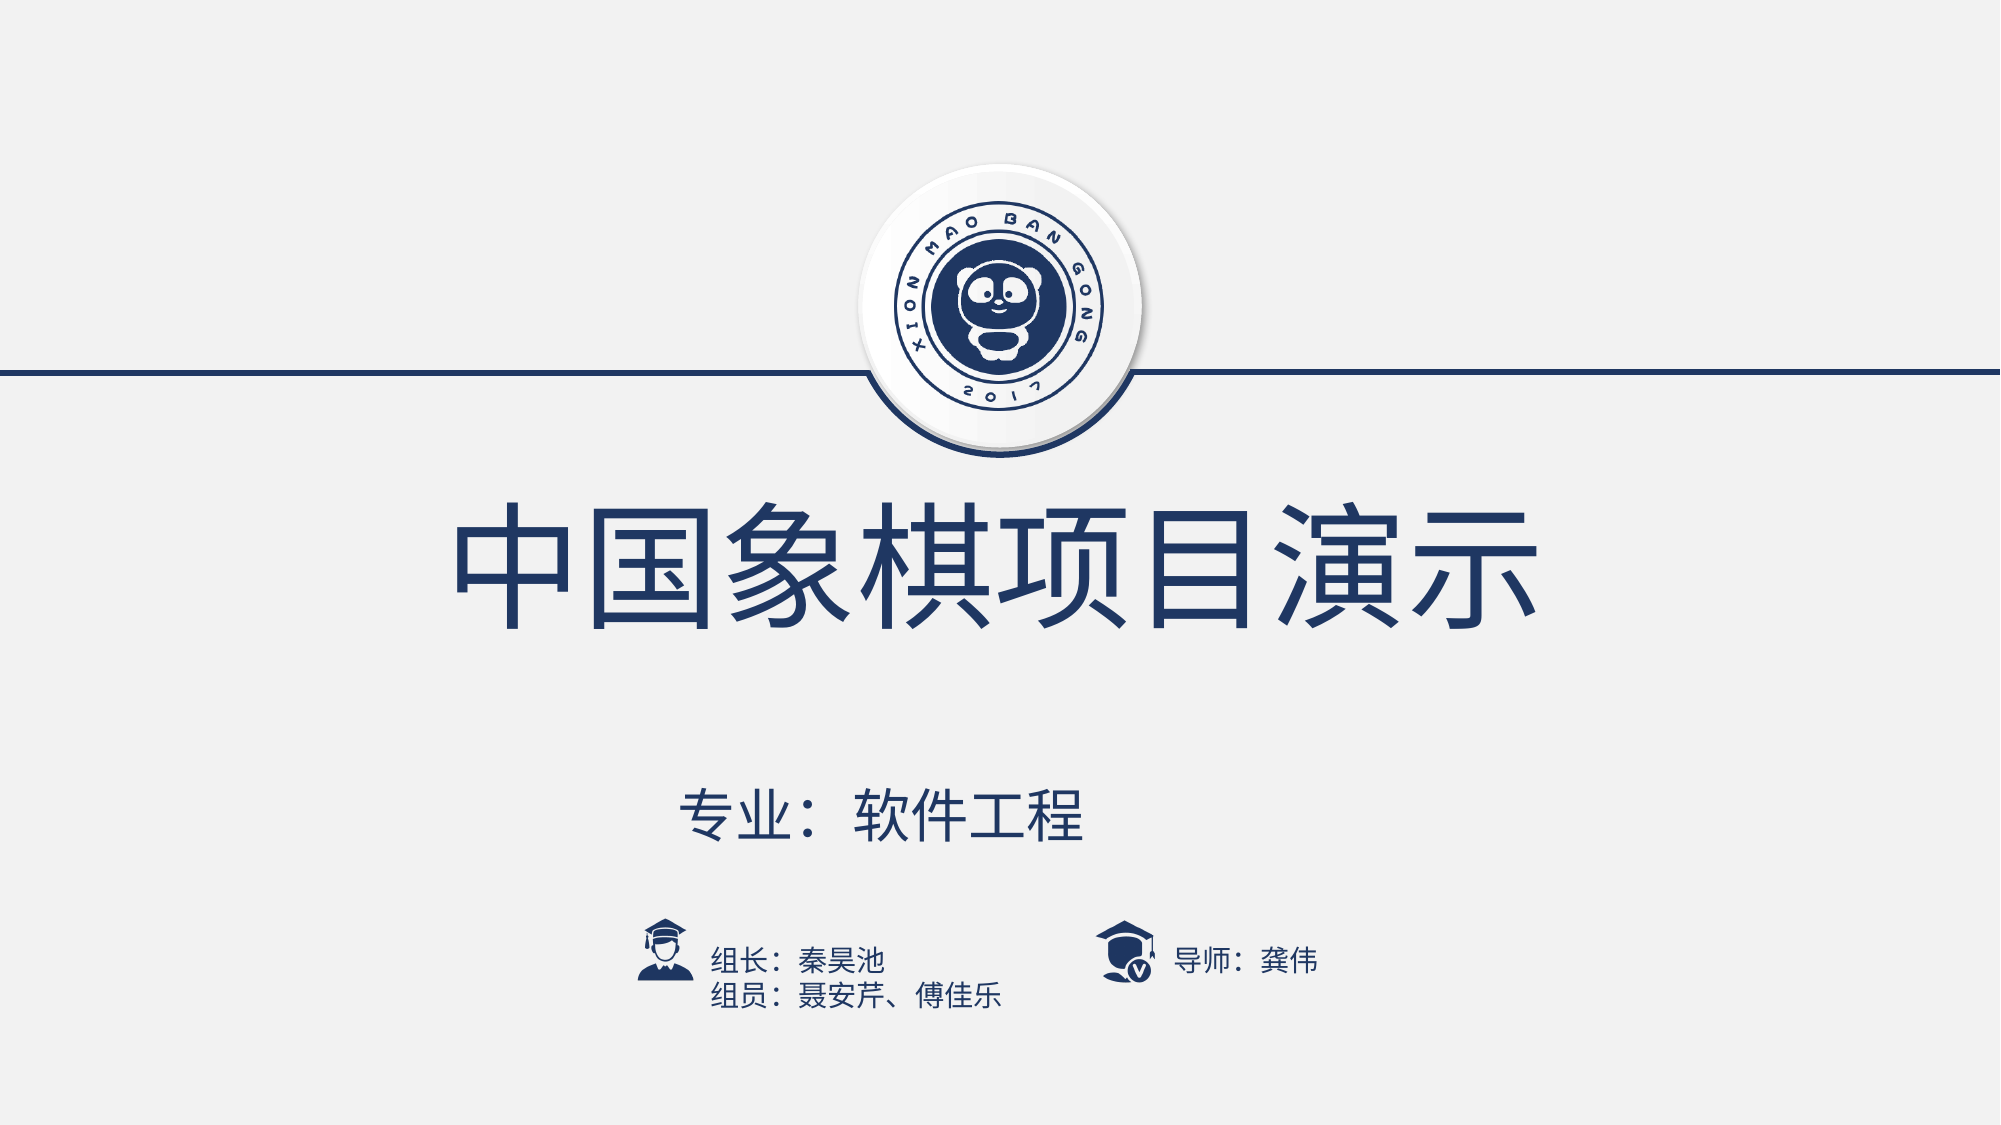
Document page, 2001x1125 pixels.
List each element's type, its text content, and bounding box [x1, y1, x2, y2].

picture [1090, 914, 1159, 988]
text_box 专业：软件工程 [662, 771, 1338, 857]
picture [628, 912, 697, 988]
text_box 中国象棋项目演示 [430, 473, 1570, 654]
text_box 组长：秦昊池 组员：聂安芹、傅佳乐 [695, 934, 1031, 1020]
text_box 导师：龚伟 [1159, 934, 1409, 985]
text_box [0, 160, 2000, 455]
